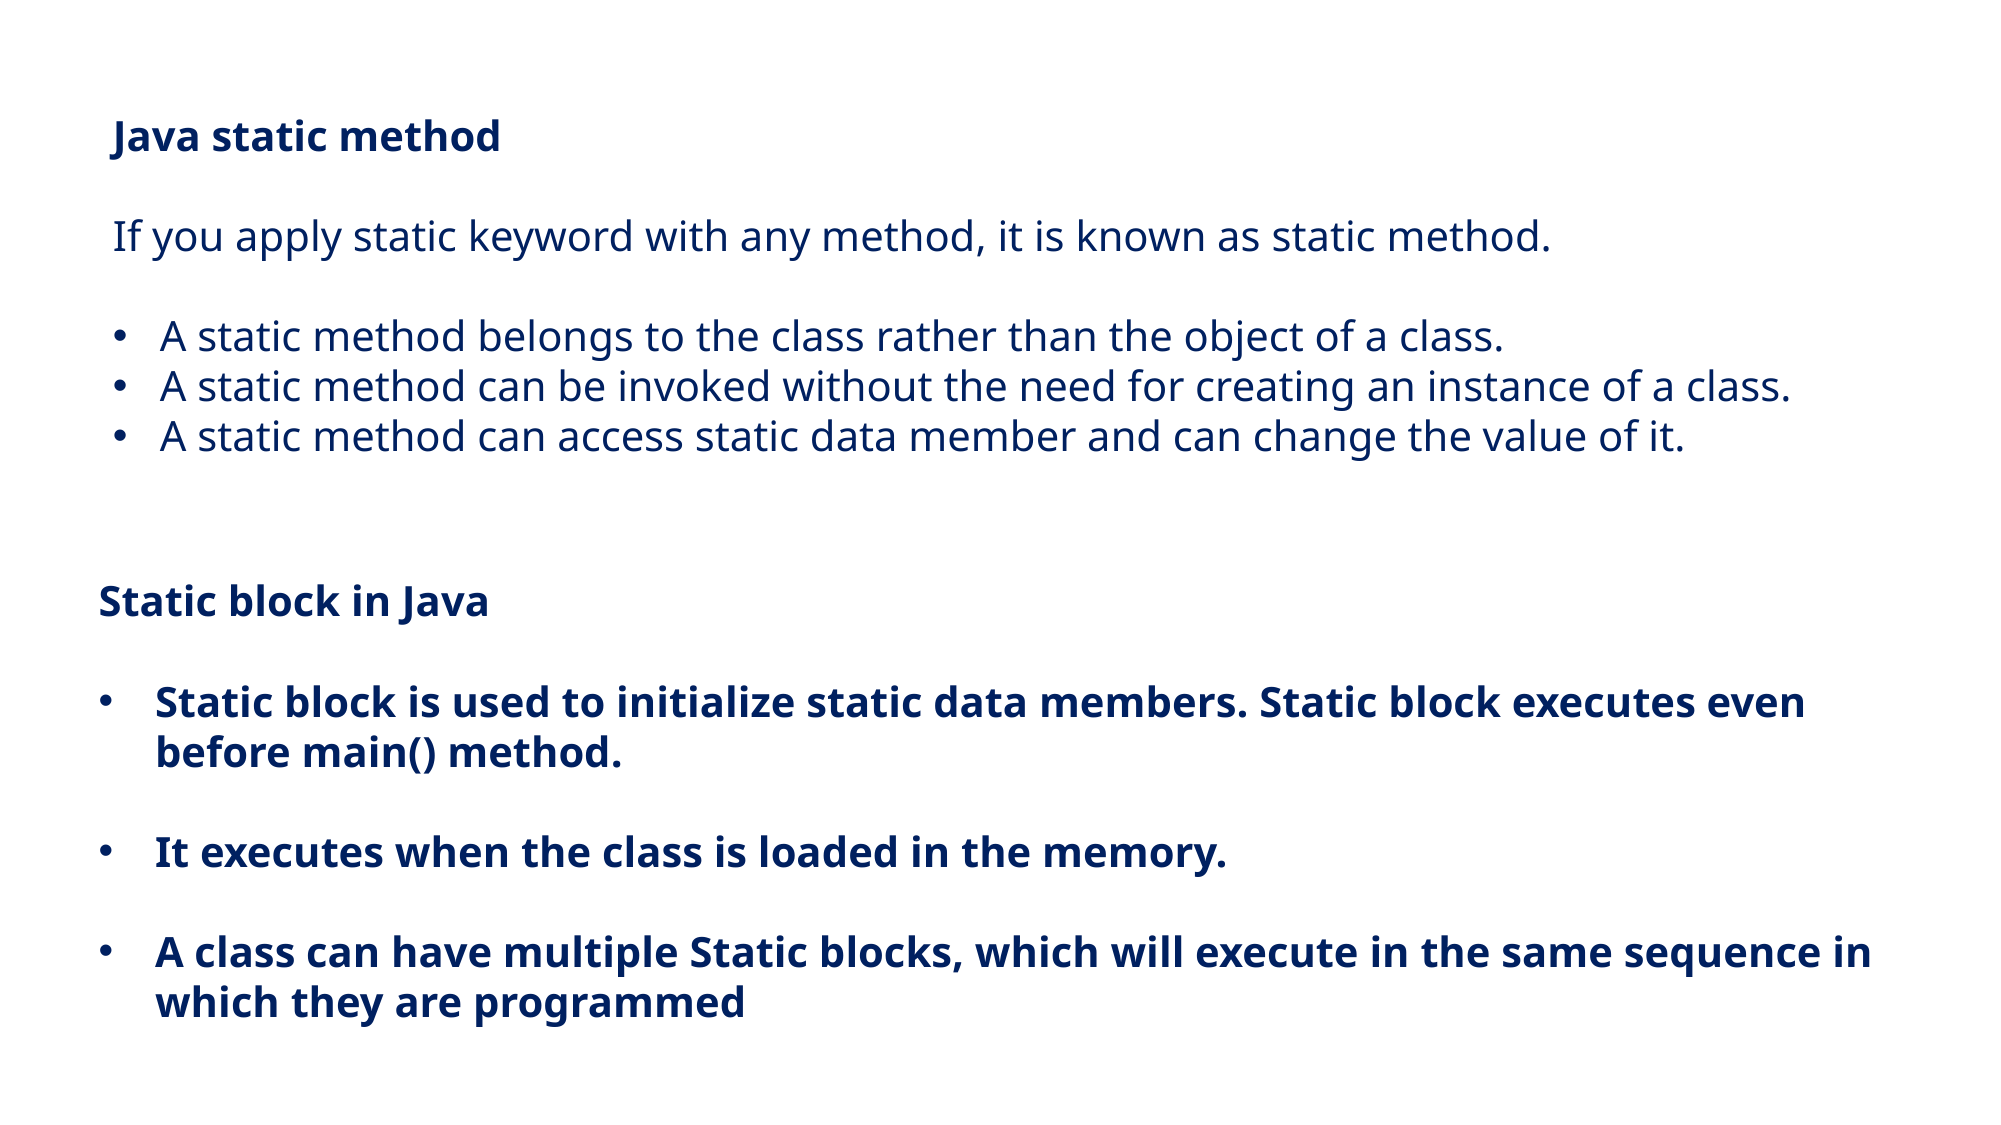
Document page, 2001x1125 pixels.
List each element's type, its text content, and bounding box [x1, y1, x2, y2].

text_box Static block in Java Static block is used to initialize static data members. Static block executes even before main() method. It executes when the class is loaded in the memory. A class can have multiple Static blocks, which will execute in the same sequence in which they are programmed [83, 567, 1952, 1033]
text_box Java static method If you apply static keyword with any method, it is known as static method. A static method belongs to the class rather than the object of a class. A static method can be invoked without the need for creating an instance of a class. A static method can access static data member and can change the value of it. [98, 102, 1966, 468]
